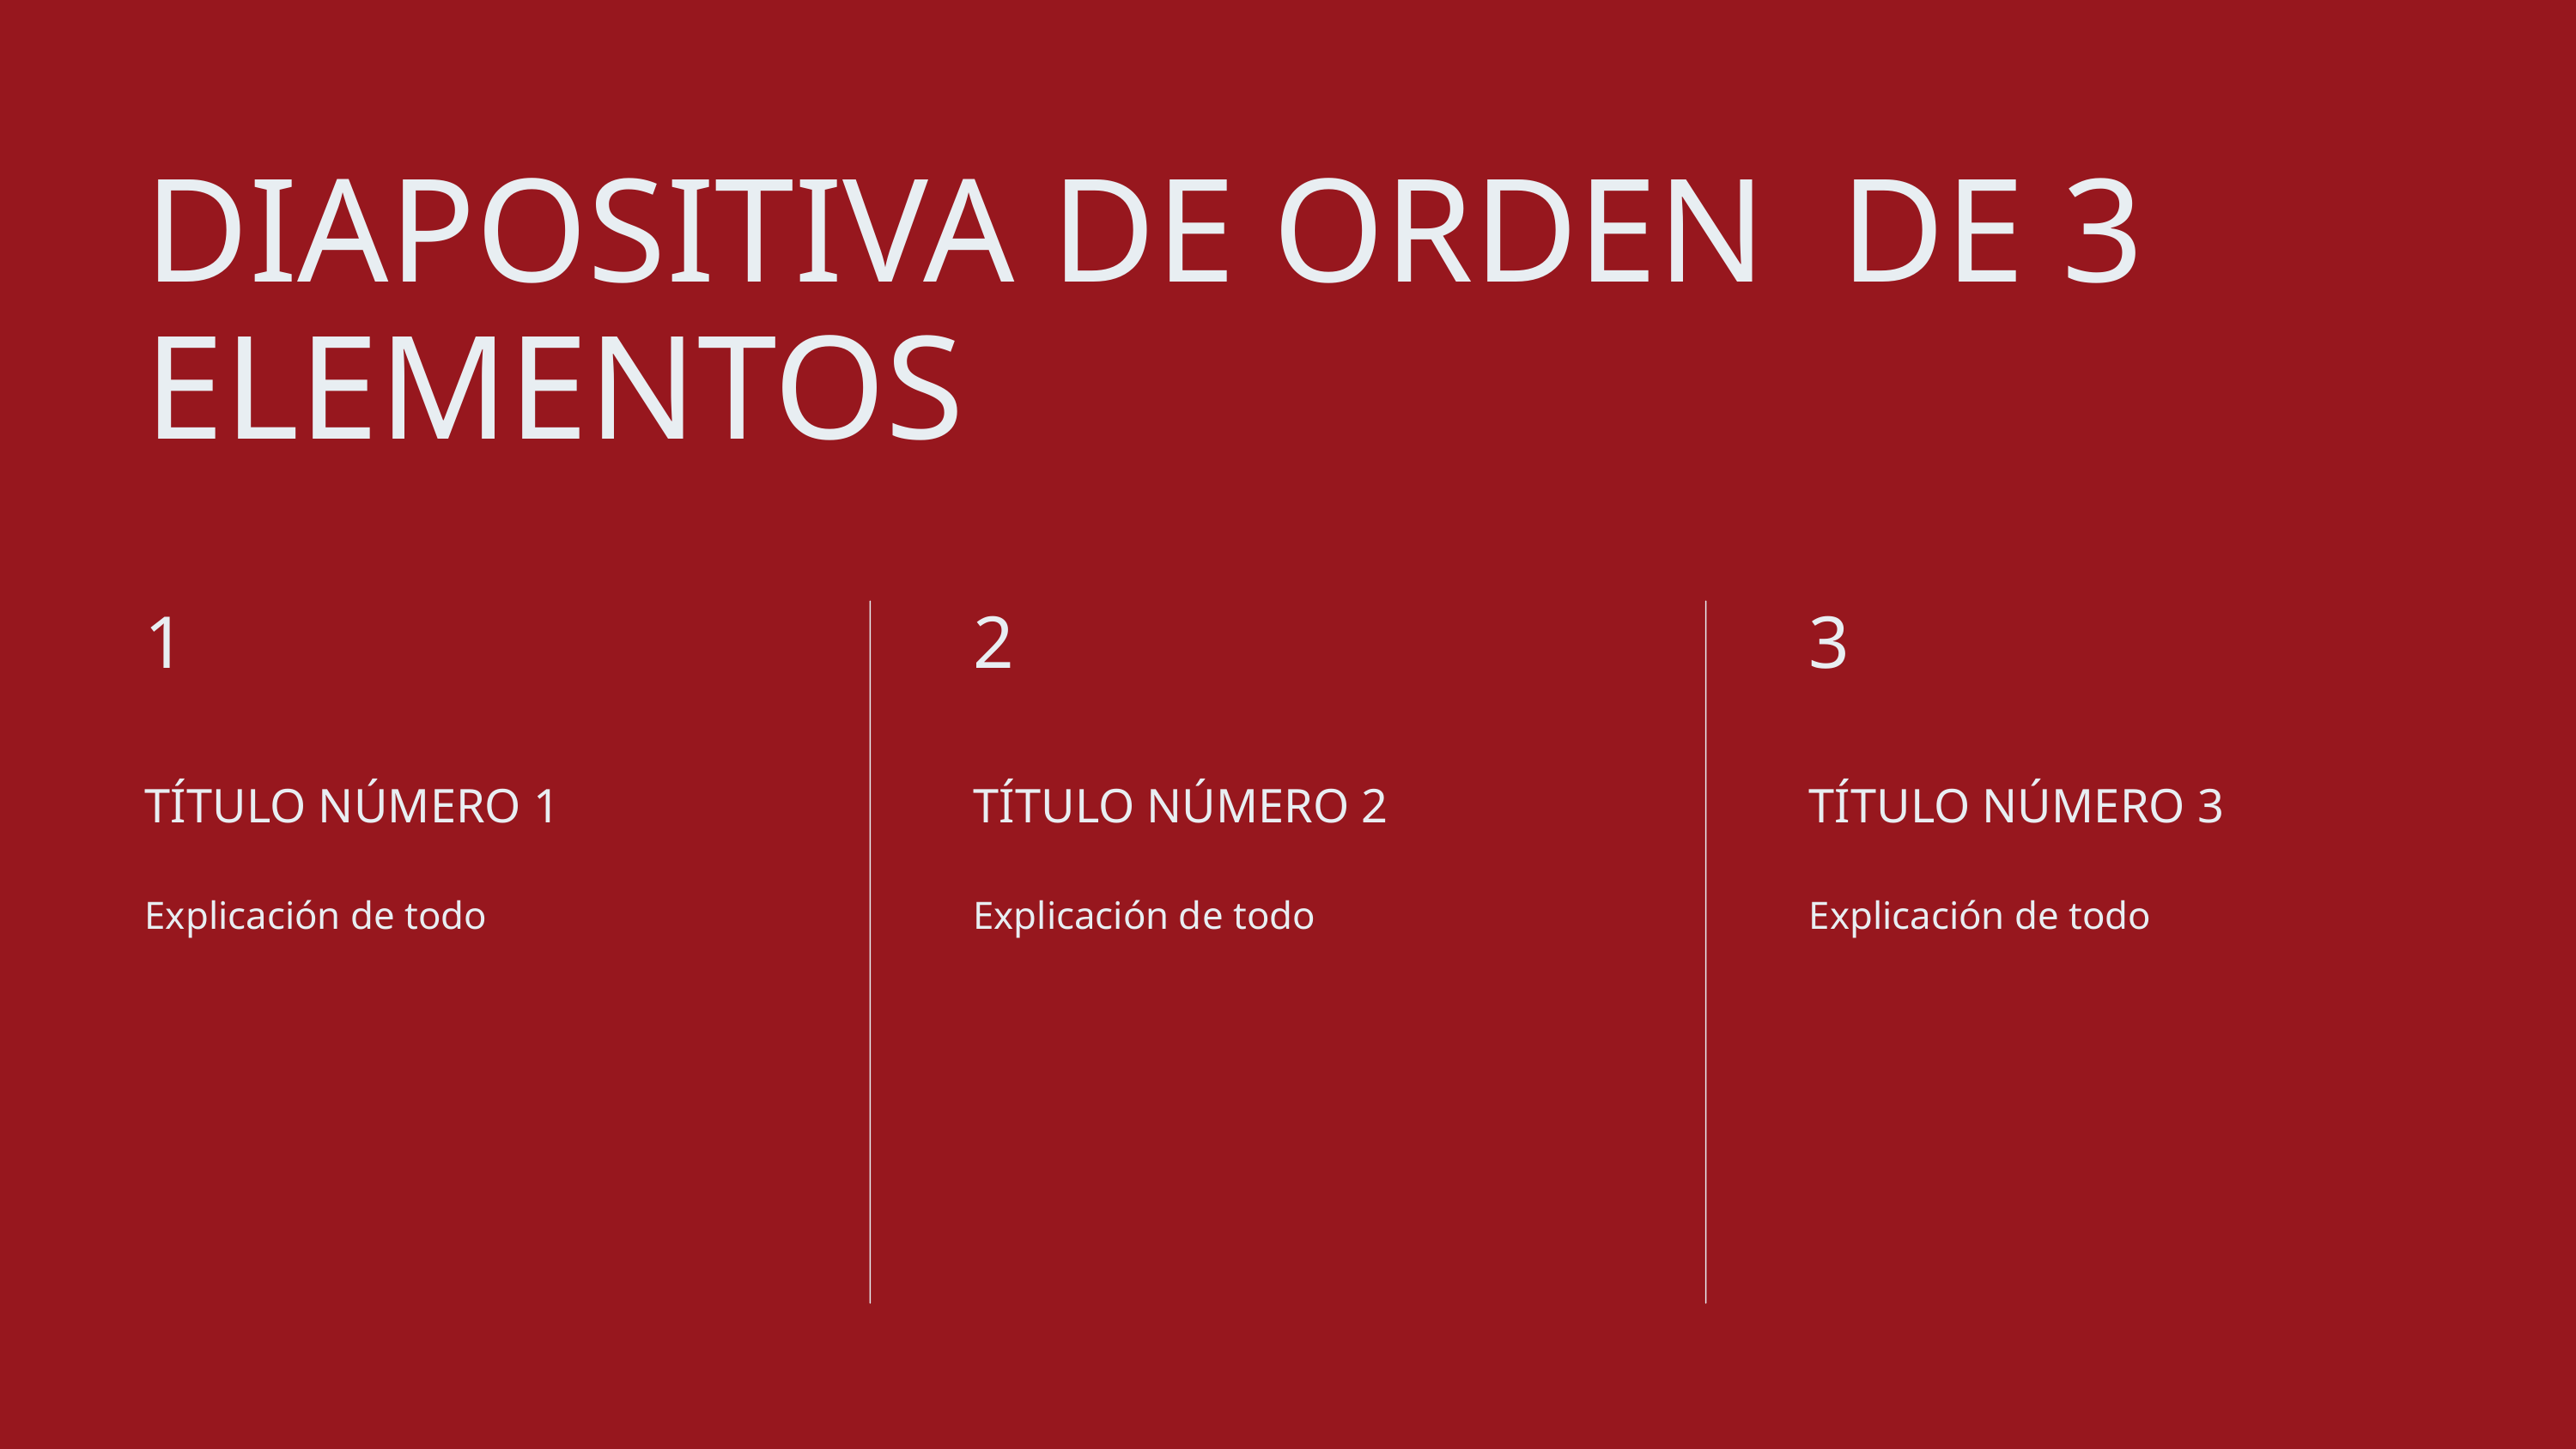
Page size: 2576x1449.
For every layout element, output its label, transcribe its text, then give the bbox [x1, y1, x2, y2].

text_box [973, 773, 1596, 932]
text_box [144, 773, 768, 932]
text_box DIAPOSITIVA DE ORDEN DE 3 ELEMENTOS [144, 153, 2432, 468]
text_box 2 [973, 611, 1054, 683]
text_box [1808, 773, 2432, 932]
text_box 1 [144, 611, 225, 683]
text_box 3 [1808, 611, 1889, 683]
